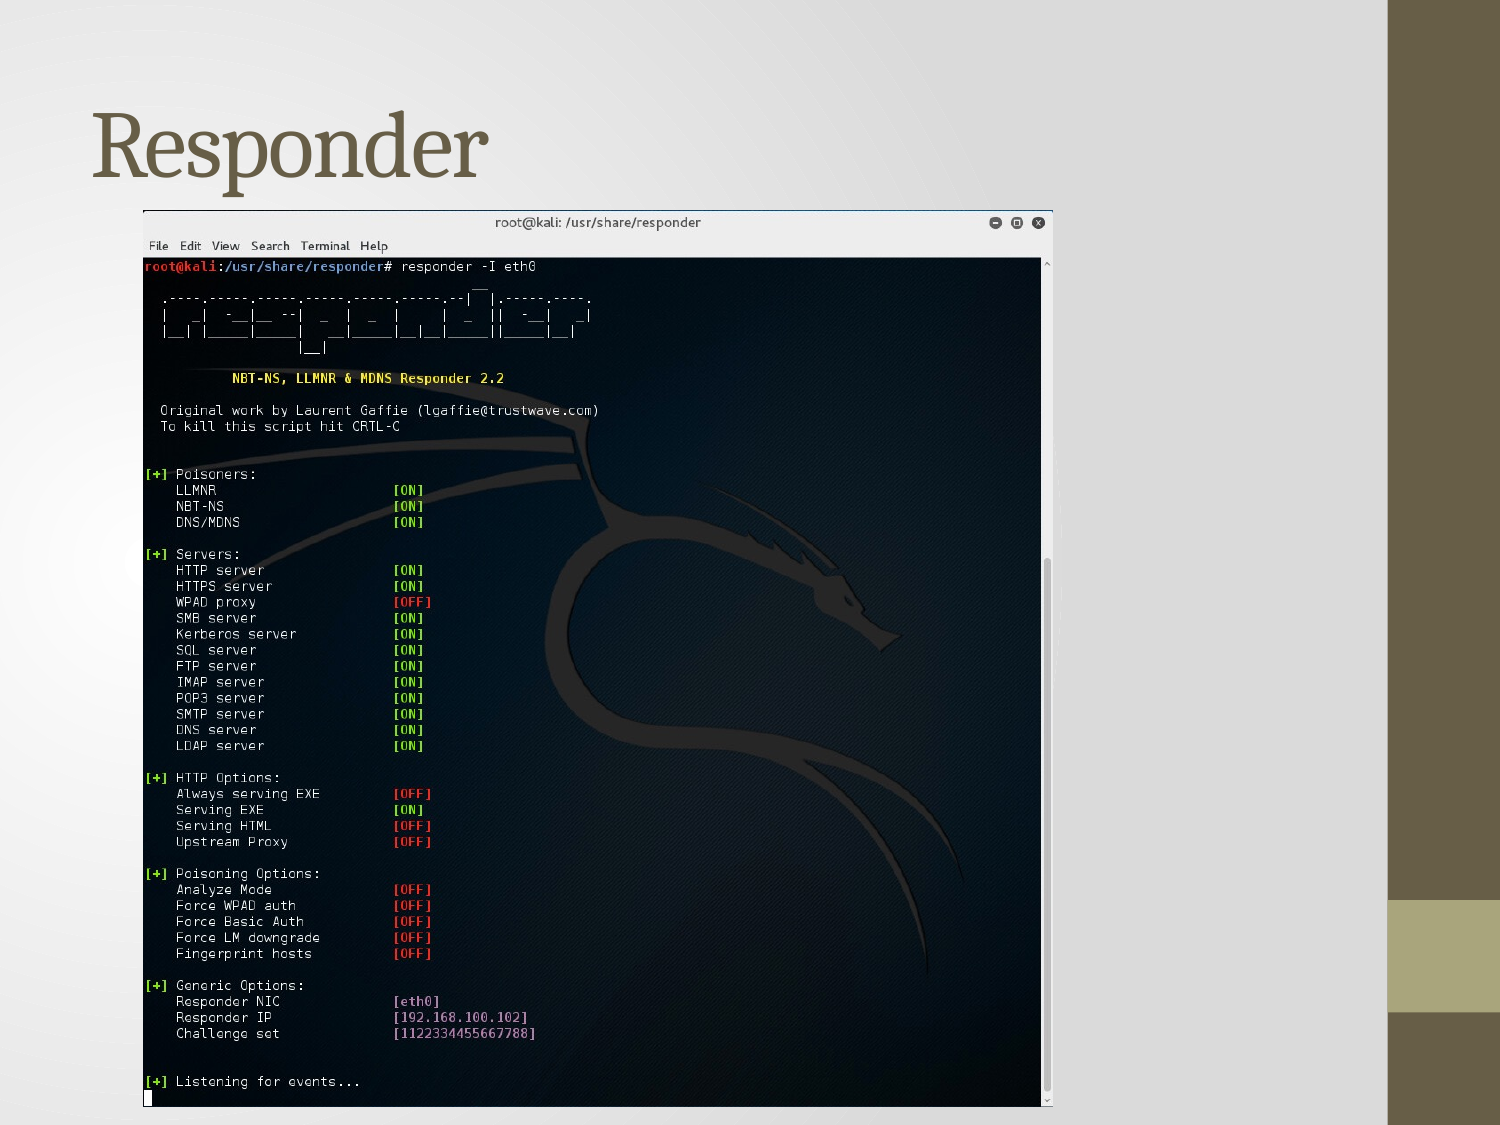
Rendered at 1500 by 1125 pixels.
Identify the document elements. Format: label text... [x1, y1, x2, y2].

title Responder [75, 45, 1325, 233]
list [143, 210, 1053, 1108]
